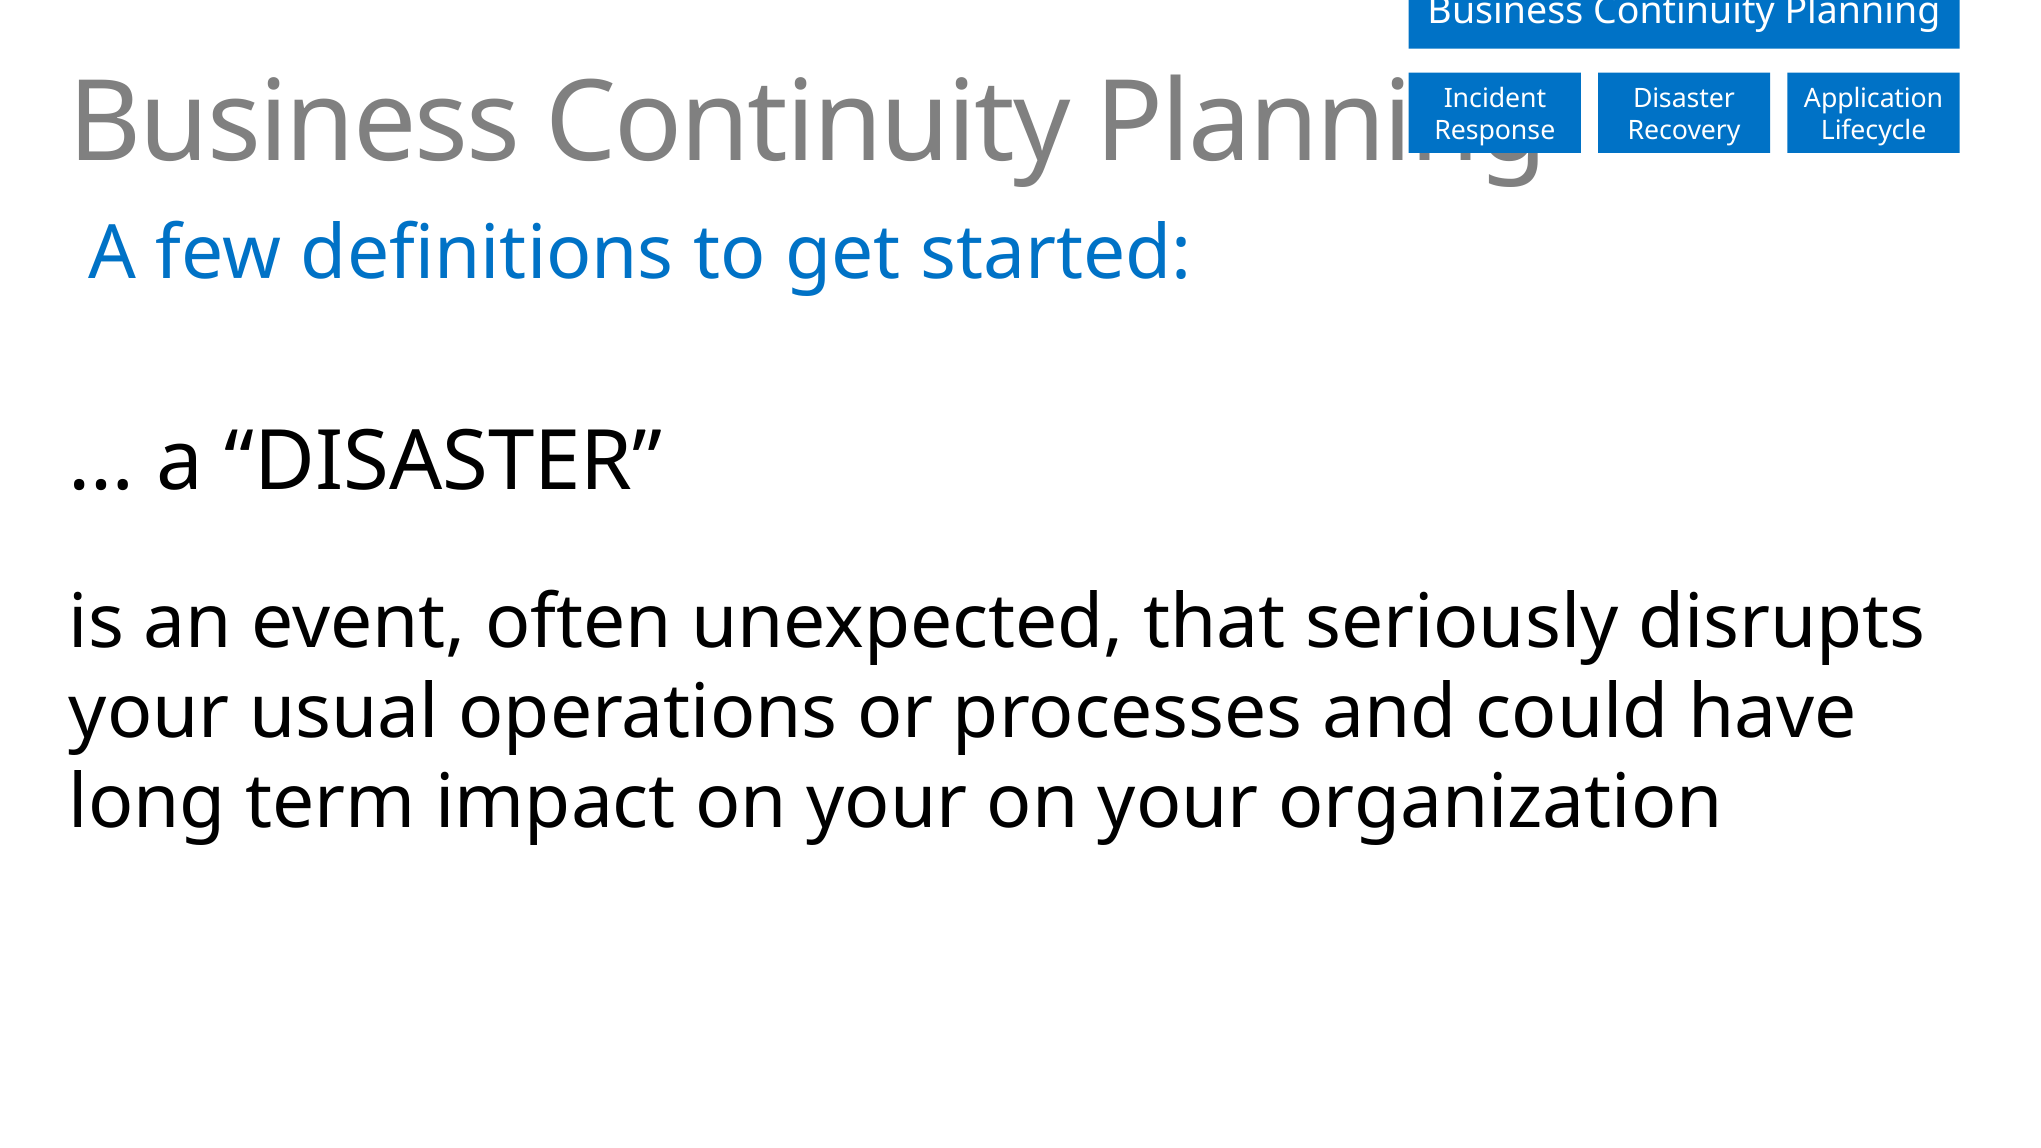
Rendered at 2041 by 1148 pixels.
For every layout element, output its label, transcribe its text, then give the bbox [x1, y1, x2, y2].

title Business Continuity Planning [45, 48, 1339, 198]
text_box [1339, 0, 2029, 466]
list A few definitions to get started: … a “DISASTER” is an event, often unexpected, that seriously disrupts your usual operations or processes and could have long term impact on your on your organization [45, 198, 1996, 873]
